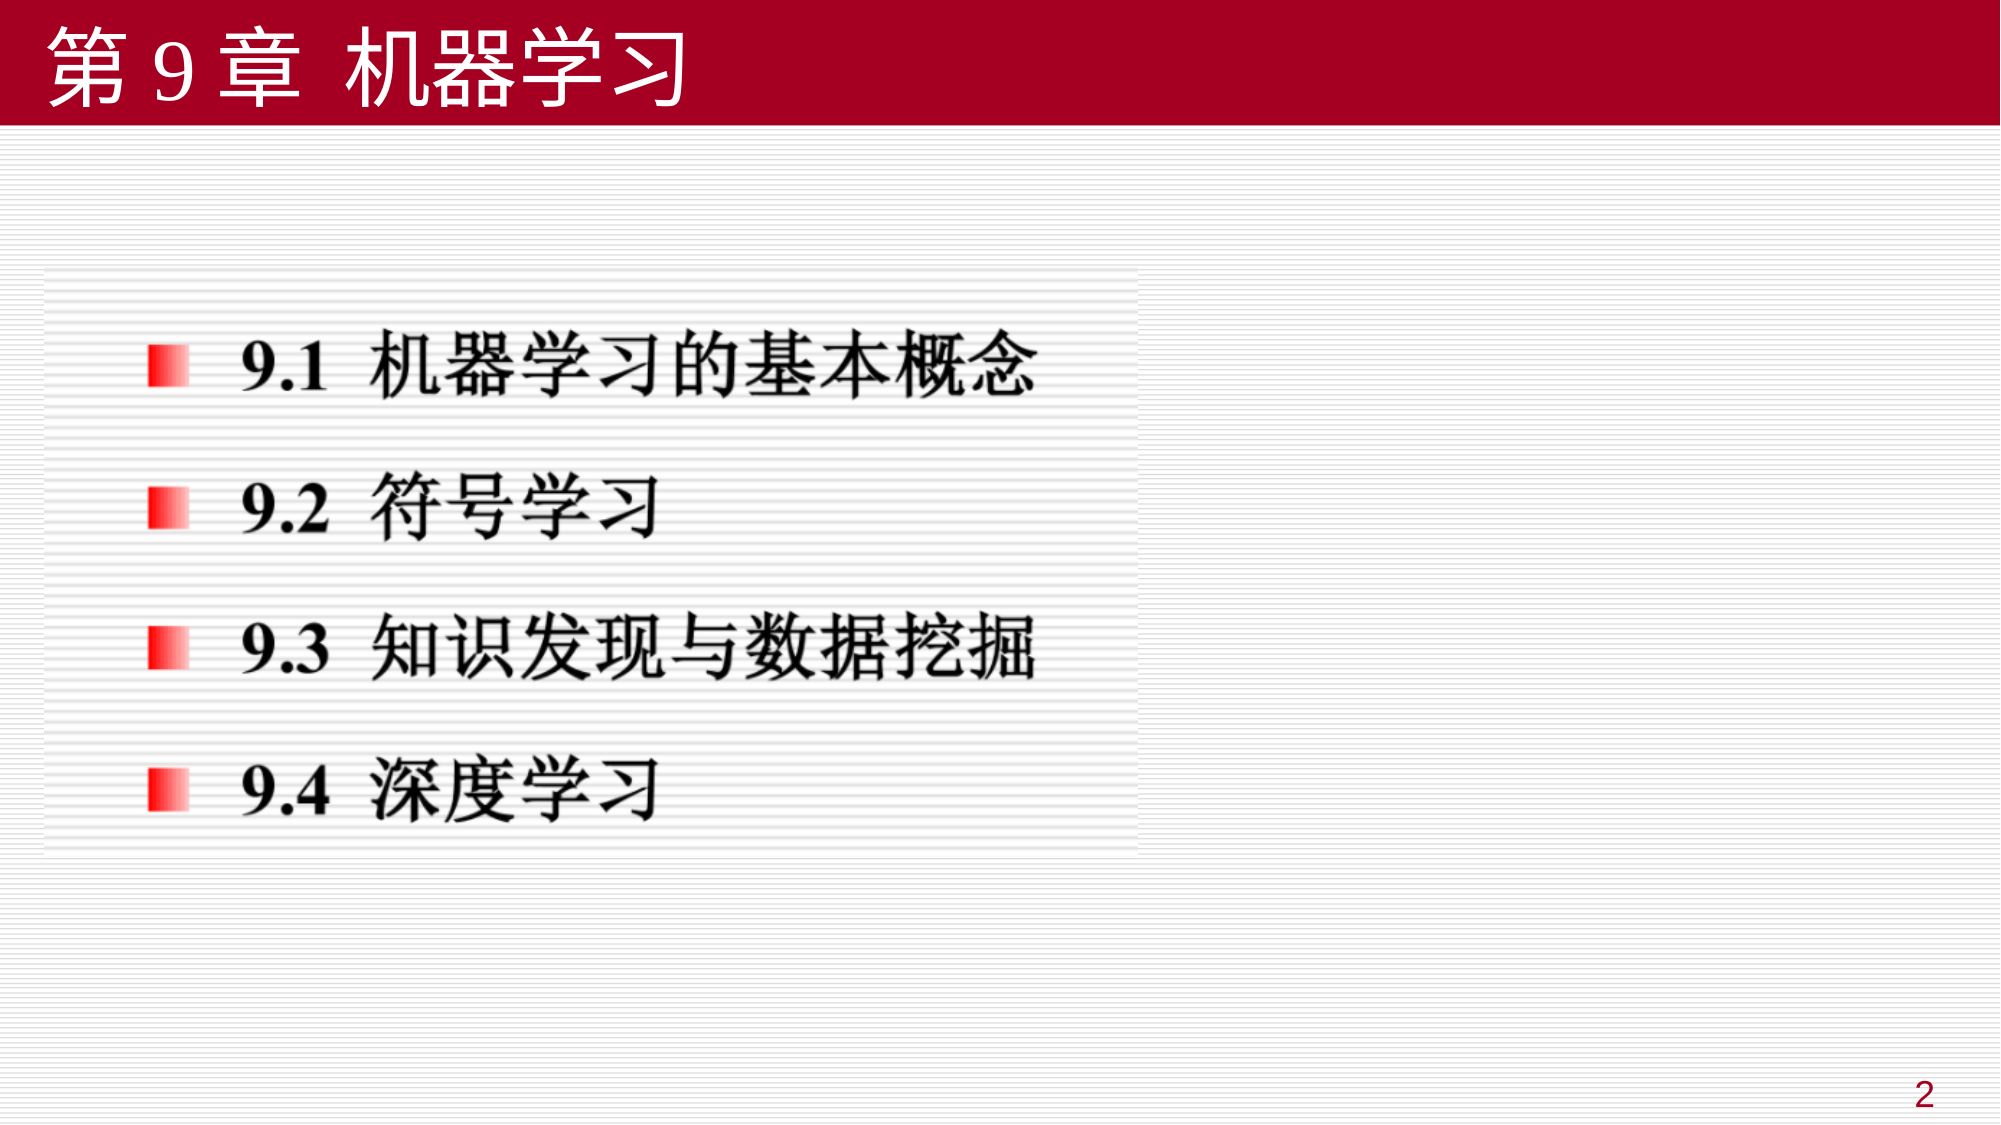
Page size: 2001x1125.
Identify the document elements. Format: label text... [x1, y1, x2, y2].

text_box 第9章 机器学习 [0, 0, 2000, 126]
slide_number 2 [1516, 1062, 1950, 1122]
picture [0, 0, 2001, 1125]
